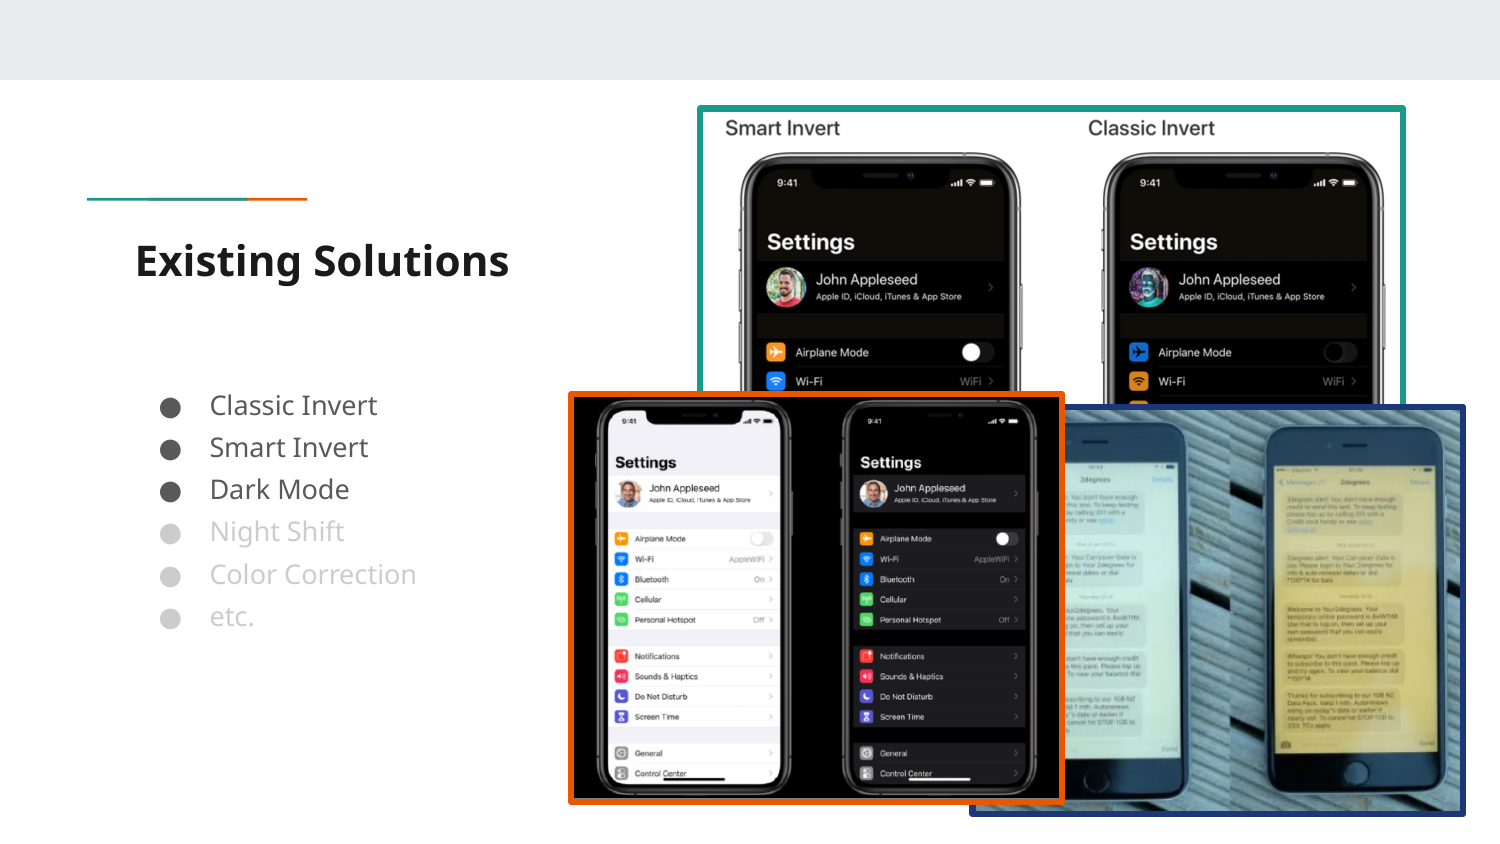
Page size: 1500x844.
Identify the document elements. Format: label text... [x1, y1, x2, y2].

picture [574, 111, 1461, 812]
list Classic Invert Smart Invert Dark Mode Night Shift Color Correction etc. [119, 366, 697, 737]
title Existing Solutions [119, 216, 697, 305]
